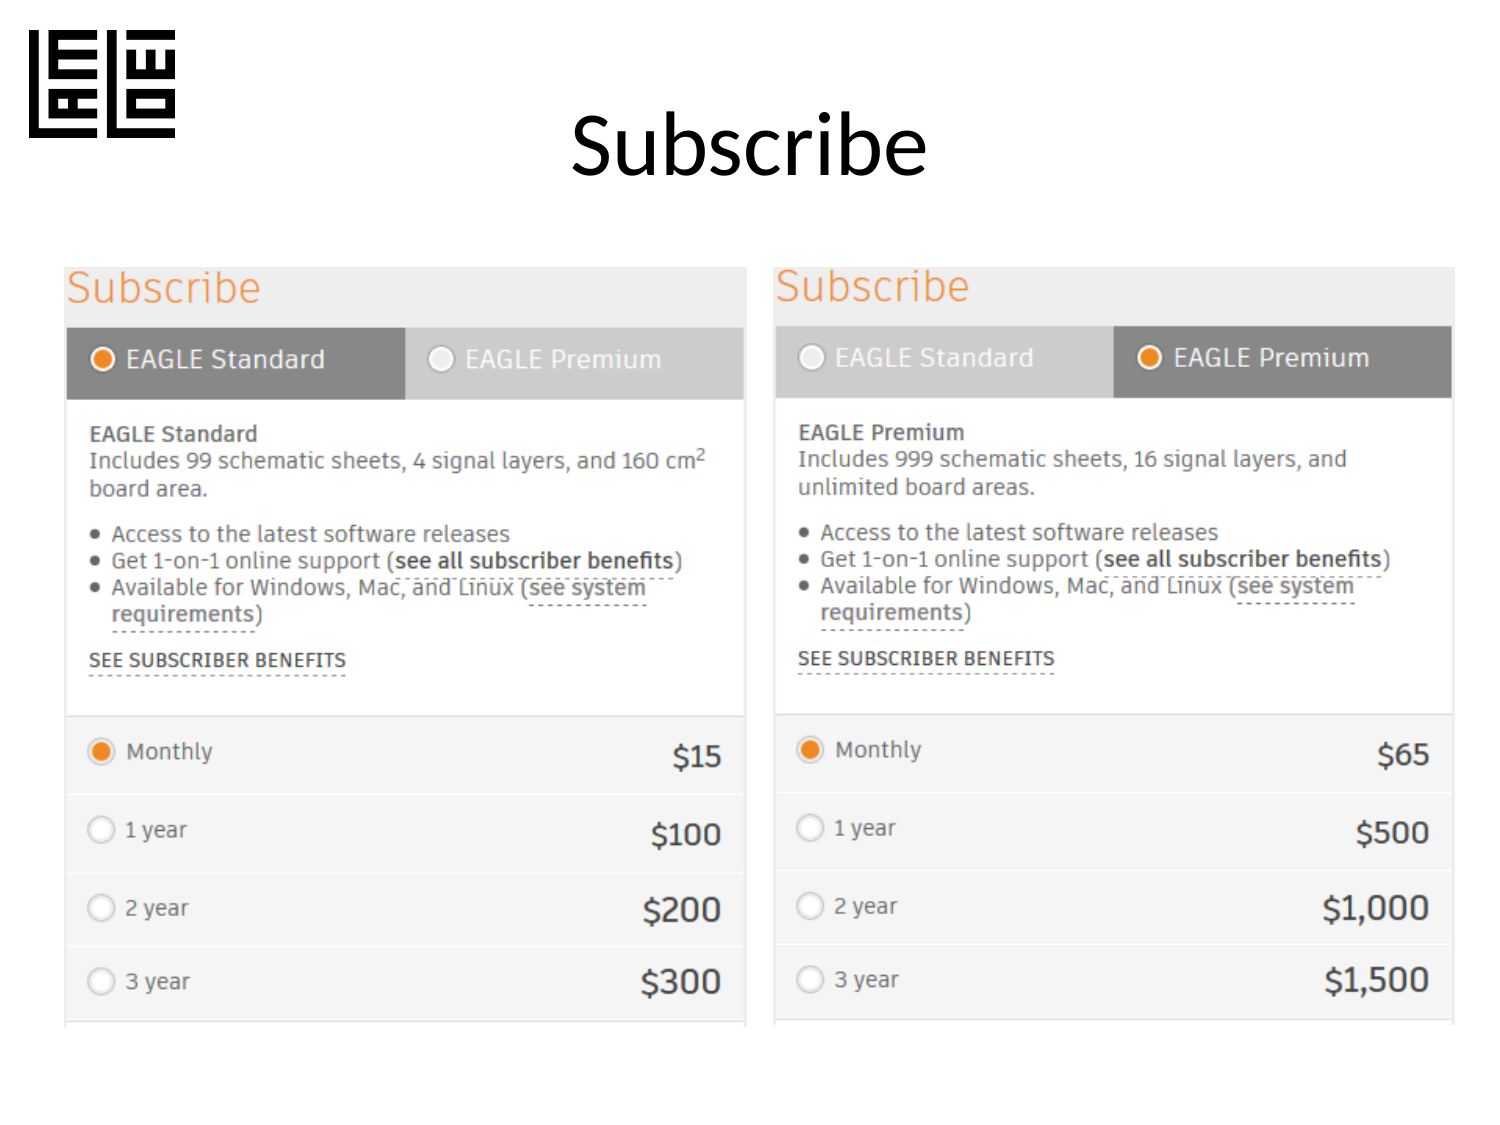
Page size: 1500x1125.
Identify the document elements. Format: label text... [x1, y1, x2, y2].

picture [64, 266, 747, 1027]
picture [29, 30, 175, 138]
picture [773, 266, 1456, 1026]
title Subscribe [75, 45, 1425, 233]
